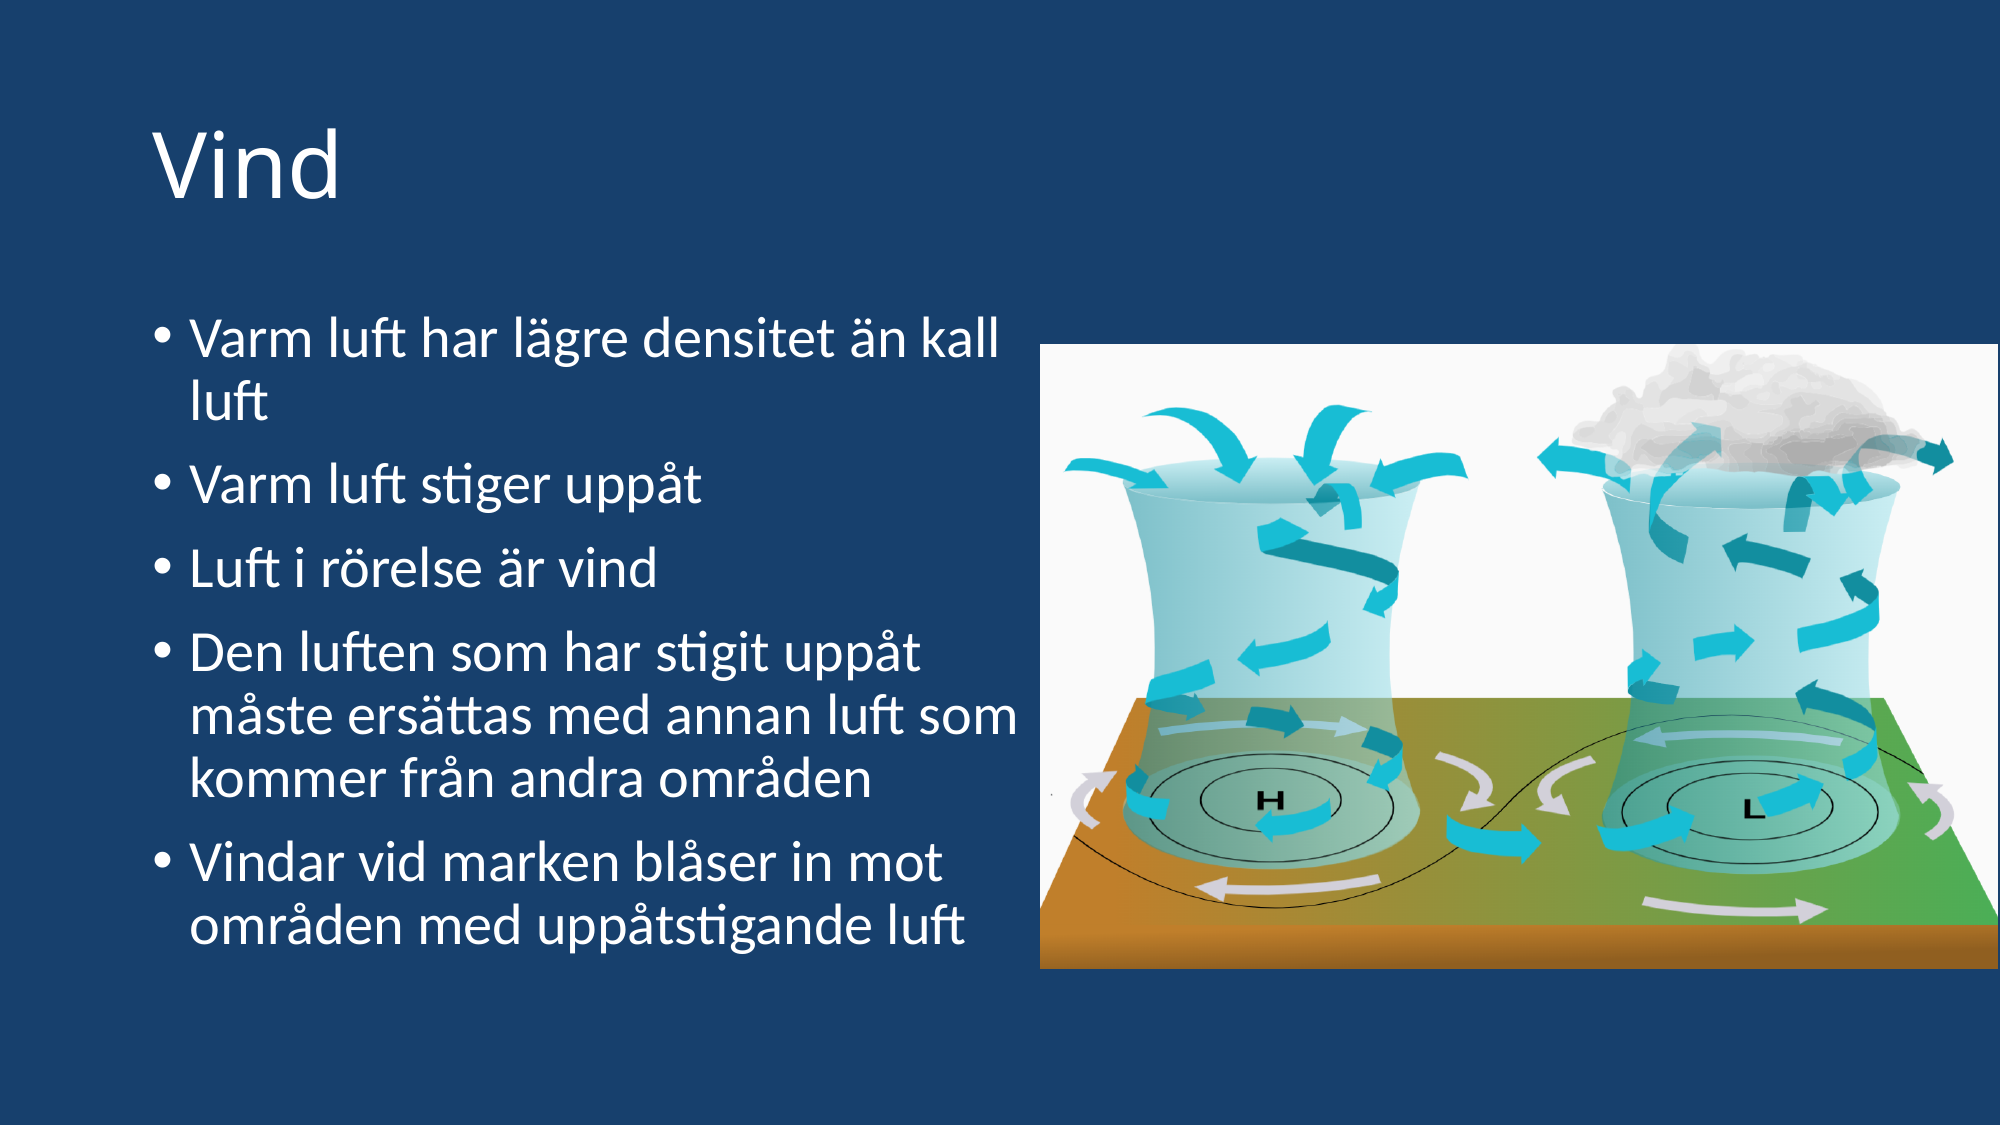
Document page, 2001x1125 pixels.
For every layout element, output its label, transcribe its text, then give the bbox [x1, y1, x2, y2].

list Varm luft har lägre densitet än kall luft Varm luft stiger uppåt Luft i rörelse är vind Den luften som har stigit uppåt måste ersättas med annan luft som kommer från andra områden Vindar vid marken blåser in mot områden med uppåtstigande luft [137, 299, 1041, 1014]
title Vind [137, 59, 1863, 278]
picture [1040, 344, 1998, 969]
